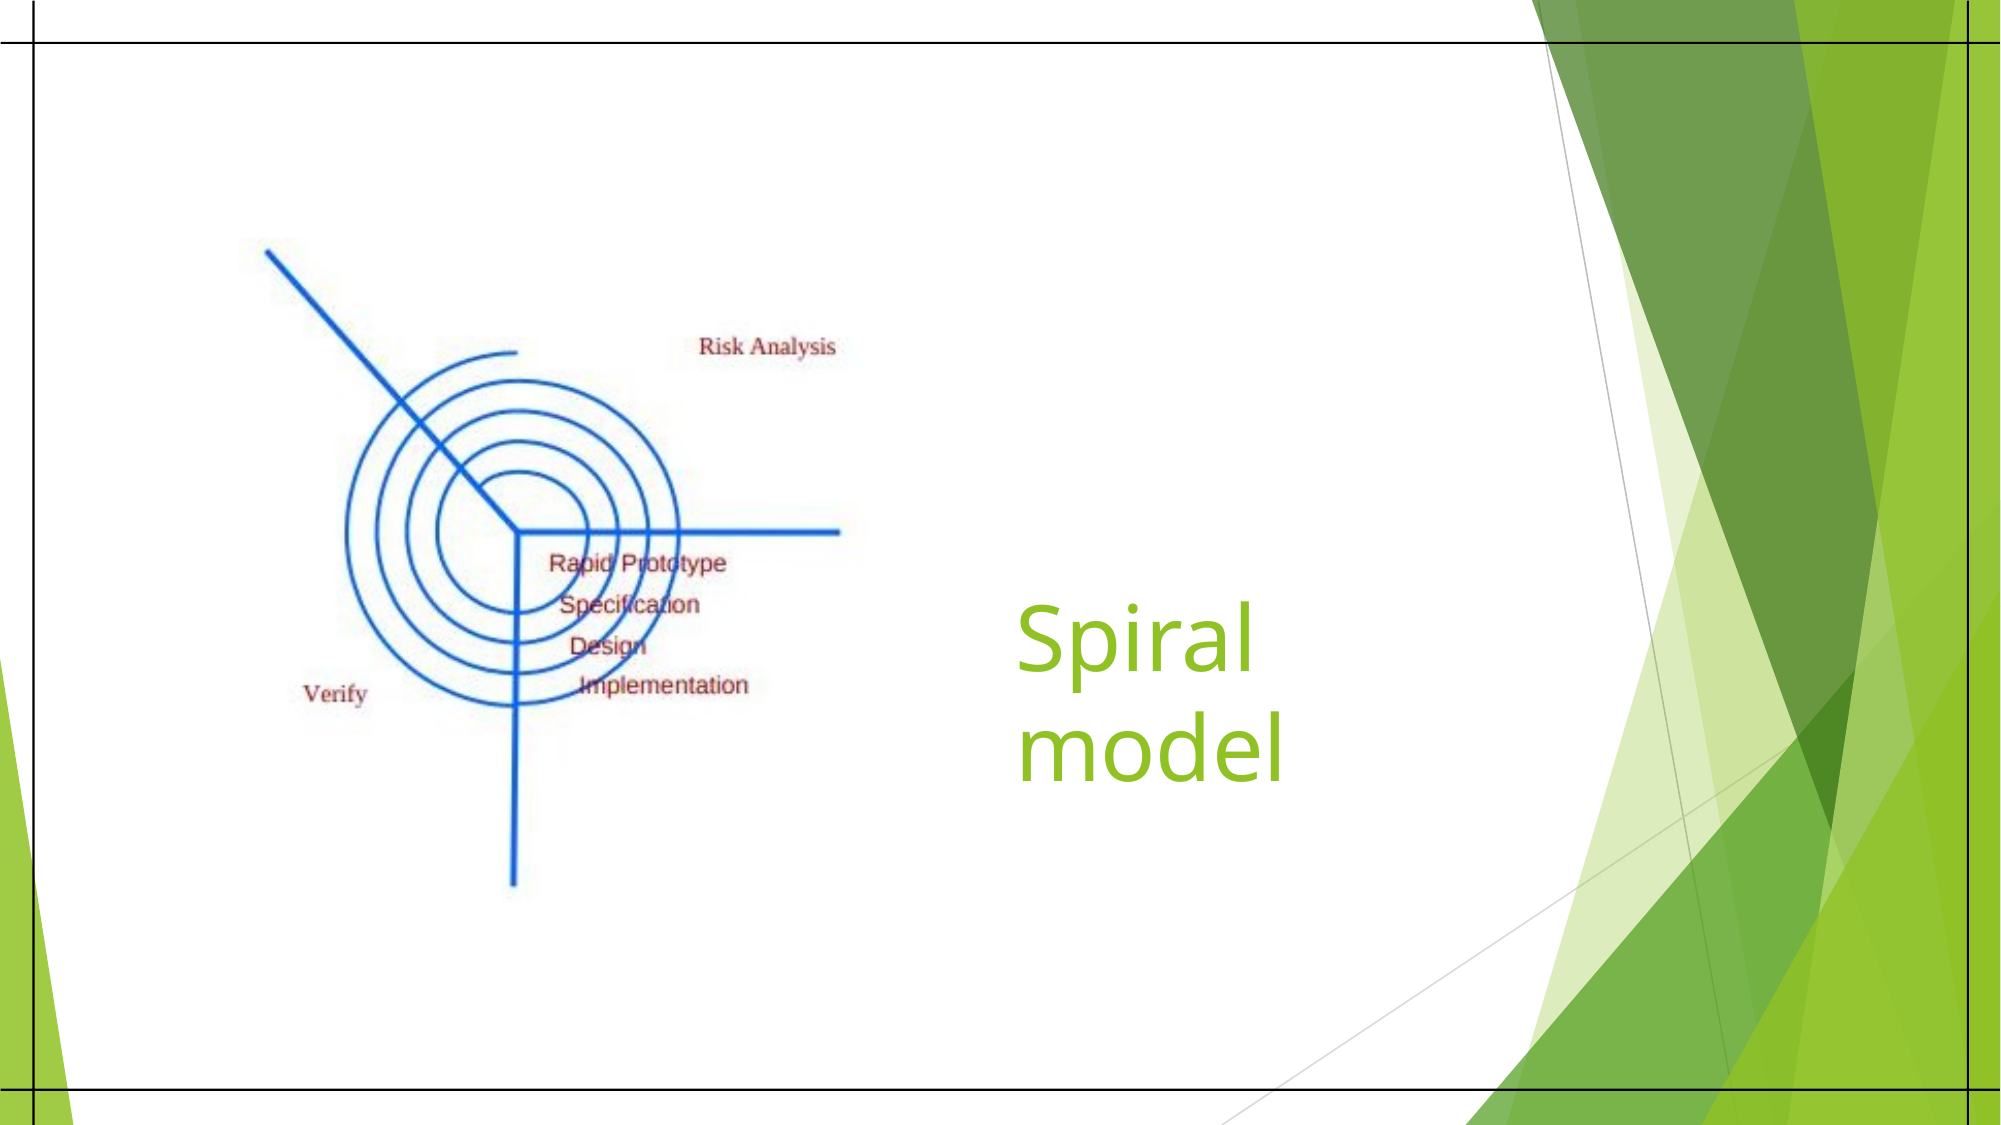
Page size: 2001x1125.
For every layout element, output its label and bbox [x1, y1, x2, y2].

text_box [0, 0, 2000, 1125]
